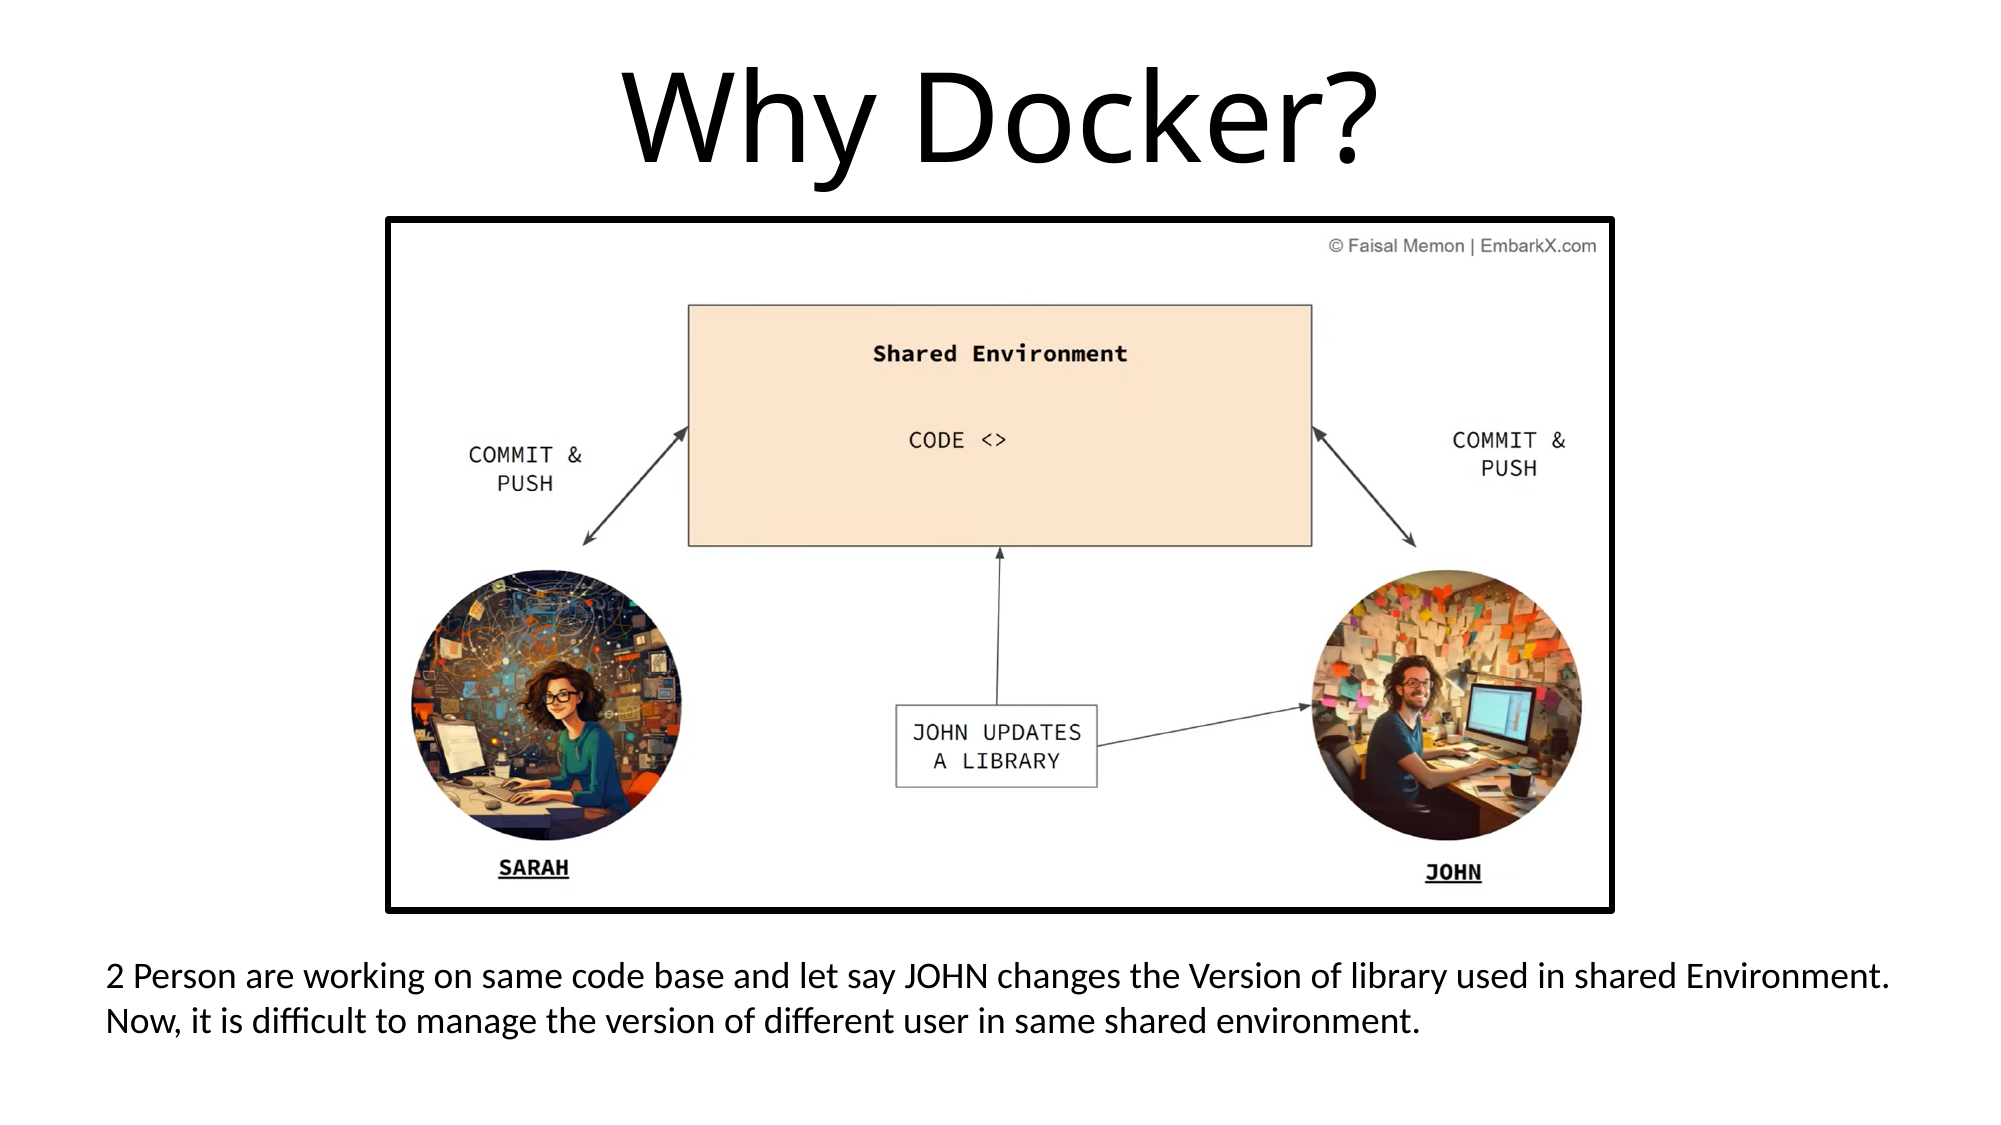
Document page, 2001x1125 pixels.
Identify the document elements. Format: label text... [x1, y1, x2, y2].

text_box Why Docker? [254, 30, 1746, 195]
picture [391, 222, 1609, 908]
text_box 2 Person are working on same code base and let say JOHN changes the Version of library used in shared Environment. Now, it is difficult to manage the version of different user in same shared environment. [90, 943, 1937, 1049]
